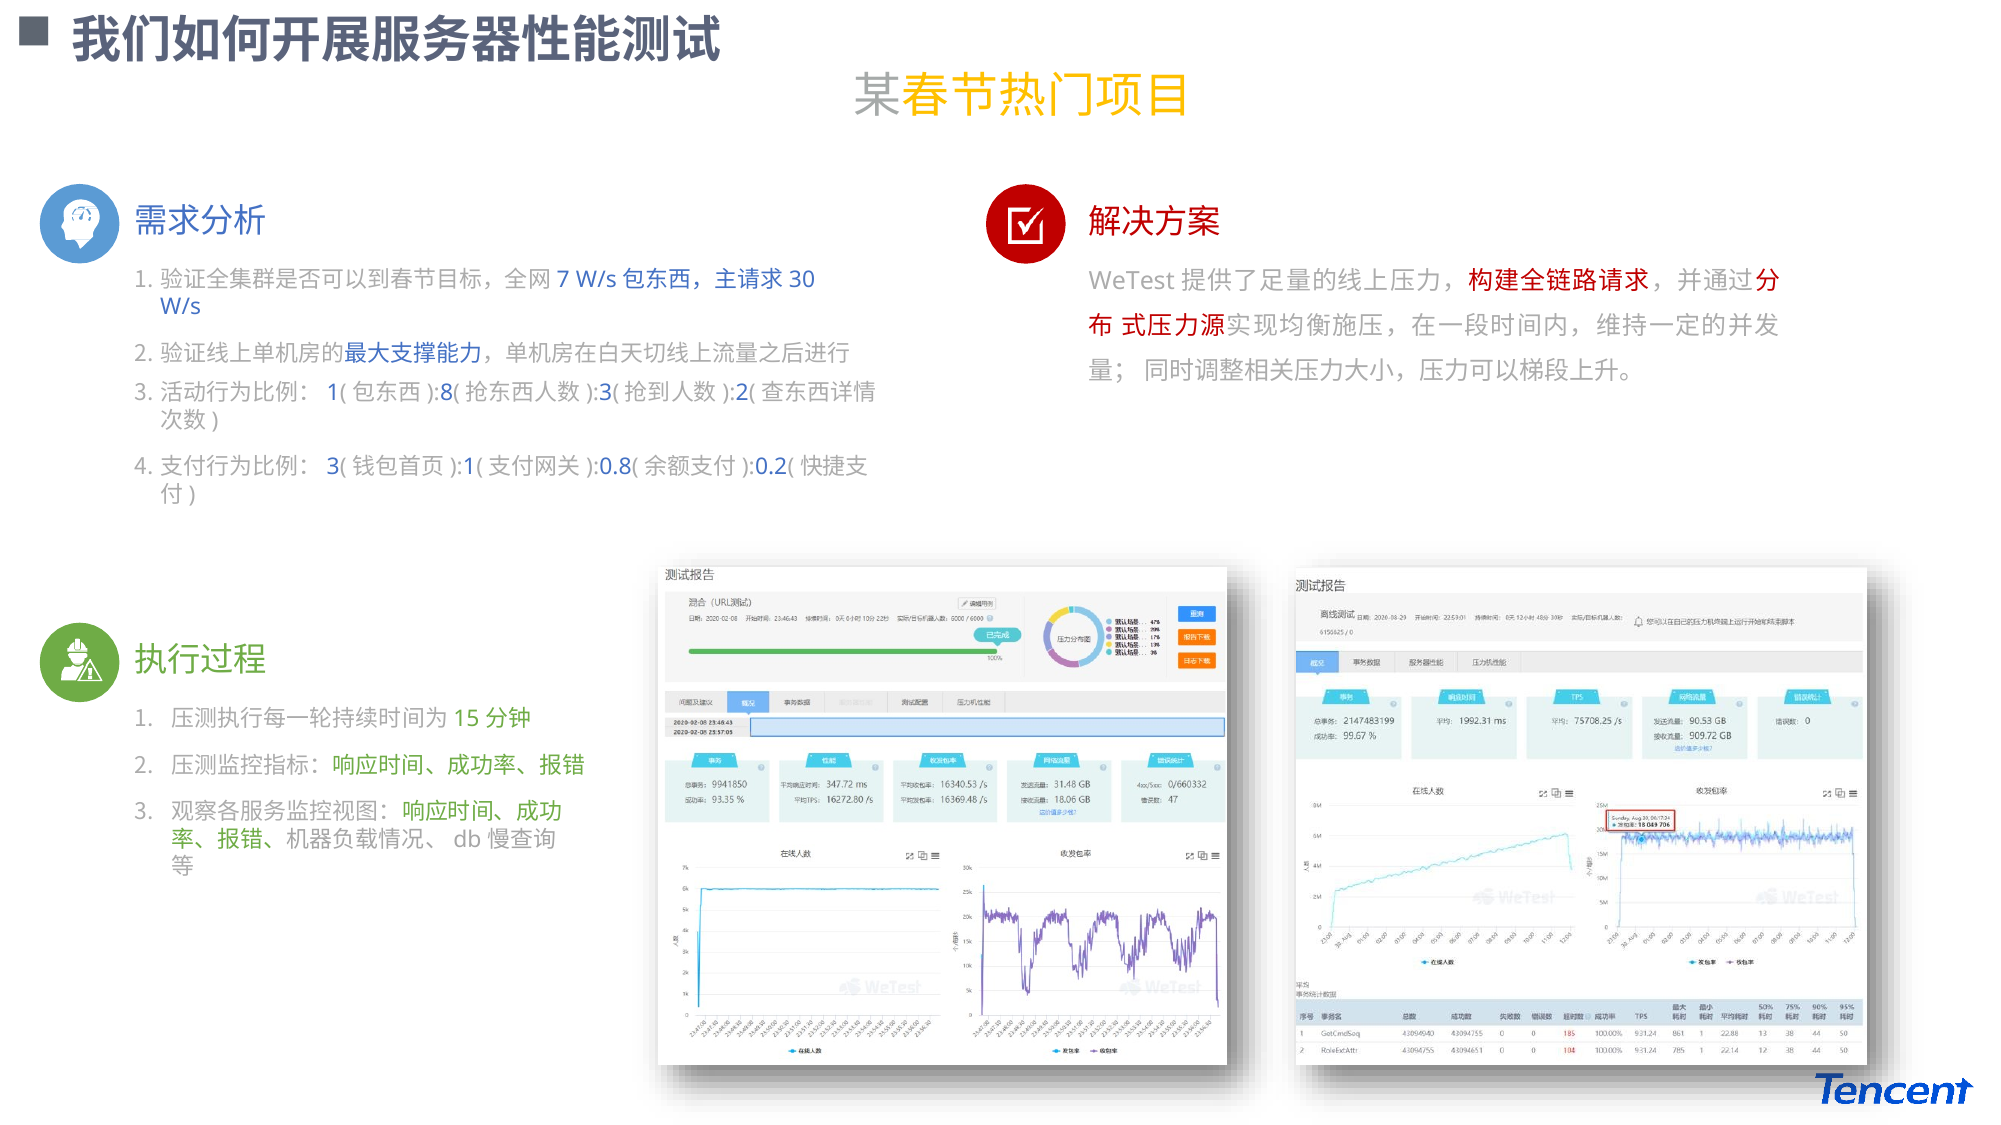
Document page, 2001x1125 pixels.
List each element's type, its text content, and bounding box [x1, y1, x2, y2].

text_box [632, 535, 1974, 1125]
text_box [39, 622, 120, 703]
text_box 活动行为比例：1(包东西):8(抢东西人数):3(抢到人数):2(查东西详情次数) 支付行为比例：3(钱包首页):1(支付网关):0.8(余额支付):0.2(快捷支付) [132, 375, 891, 507]
text_box 解决方案 WeTest提供了足量的线上压力，构建全链路请求，并通过分布 式压力源实现均衡施压，在一段时间内，维持一定的并发量； 同时调整相关压力大小，压力可以梯段上升。 [1086, 198, 1781, 385]
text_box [985, 183, 1066, 265]
text_box 执行过程 压测执行每一轮持续时间为15分钟 压测监控指标：响应时间、成功率、报错 观察各服务监控视图：响应时间、成功 率、报错、机器负载情况、db慢查询等 [132, 636, 588, 880]
text_box 需求分析 验证全集群是否可以到春节目标，全网7 W/s包东西，主请求30 W/s 验证线上单机房的最大支撑能力，单机房在白天切线上流量之后进行 [132, 197, 855, 366]
text_box 我们如何开展服务器性能测试 某春节热门项目 [12, 9, 1196, 122]
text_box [39, 183, 120, 264]
